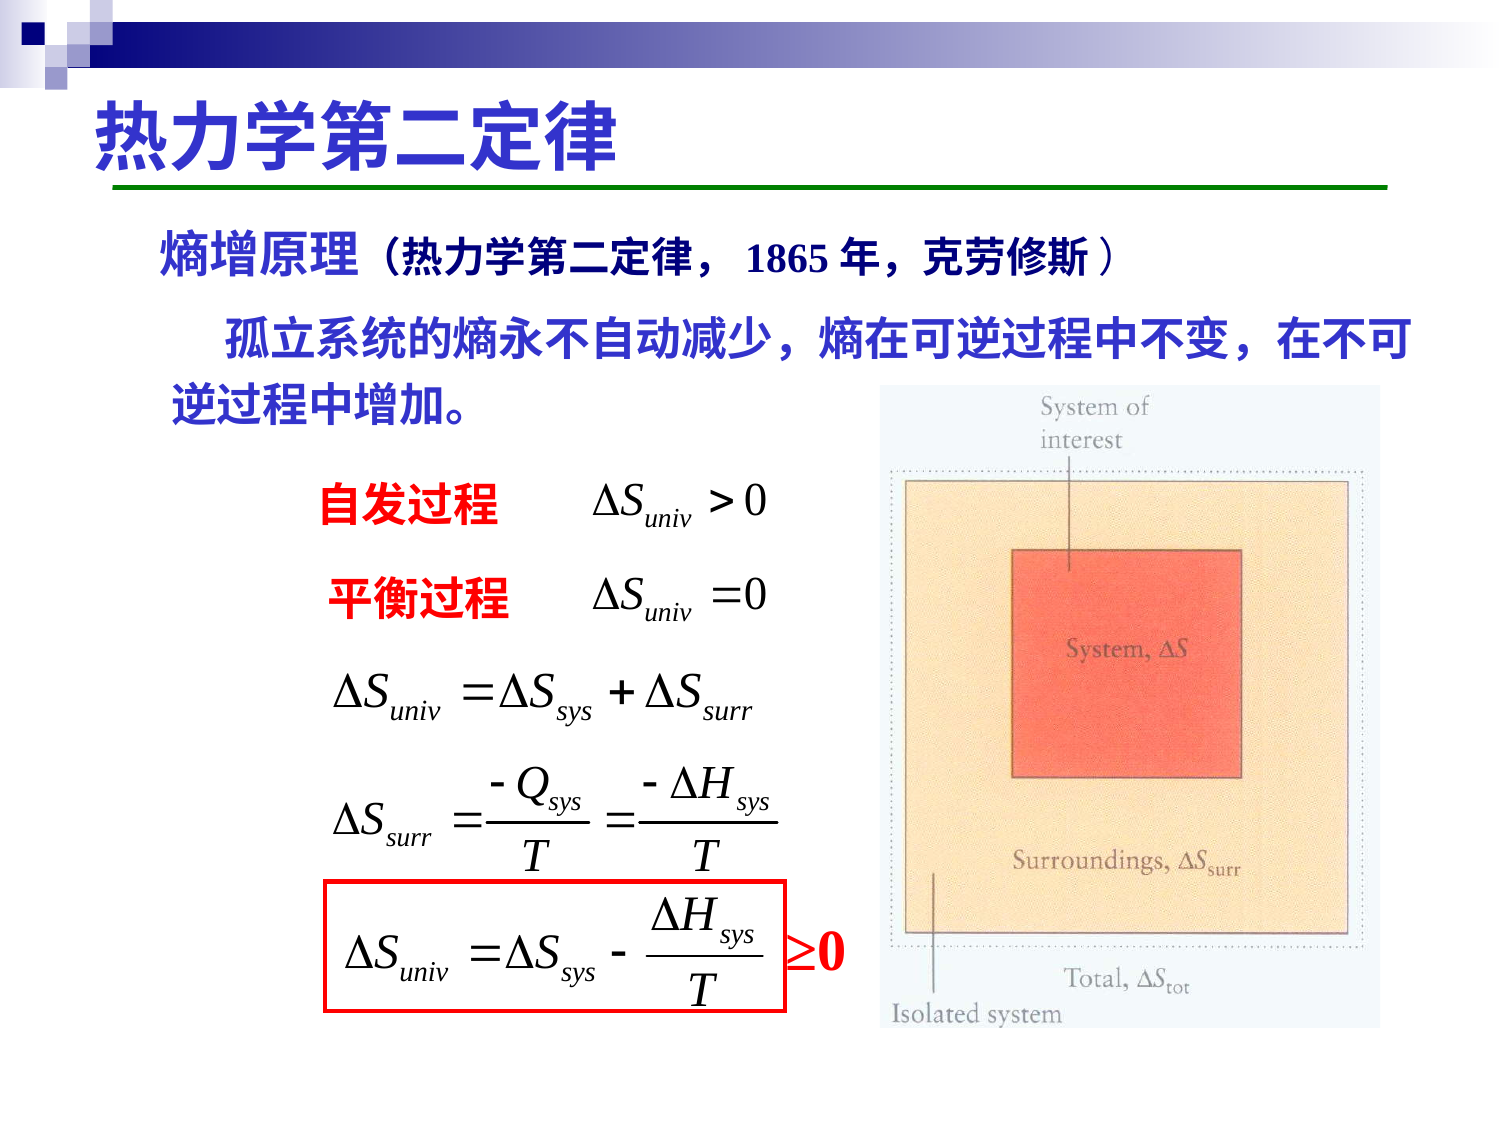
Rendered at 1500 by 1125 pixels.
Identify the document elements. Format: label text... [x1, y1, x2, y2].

picture [879, 385, 1381, 1028]
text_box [324, 656, 762, 737]
text_box 热力学第二定律 [78, 82, 634, 187]
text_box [584, 467, 777, 539]
text_box 熵增原理（热力学第二定律，1865年，克劳修斯 ） [144, 215, 1156, 291]
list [324, 751, 786, 882]
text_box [584, 562, 777, 634]
text_box 孤立系统的熵永不自动减少，熵在可逆过程中不变，在不可逆过程中增加。 [171, 290, 1424, 438]
text_box [324, 890, 331, 1012]
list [336, 881, 774, 1018]
text_box 自发过程 [301, 467, 583, 538]
text_box ≥0 [785, 904, 874, 990]
text_box [778, 890, 786, 1012]
text_box 平衡过程 [312, 562, 582, 633]
